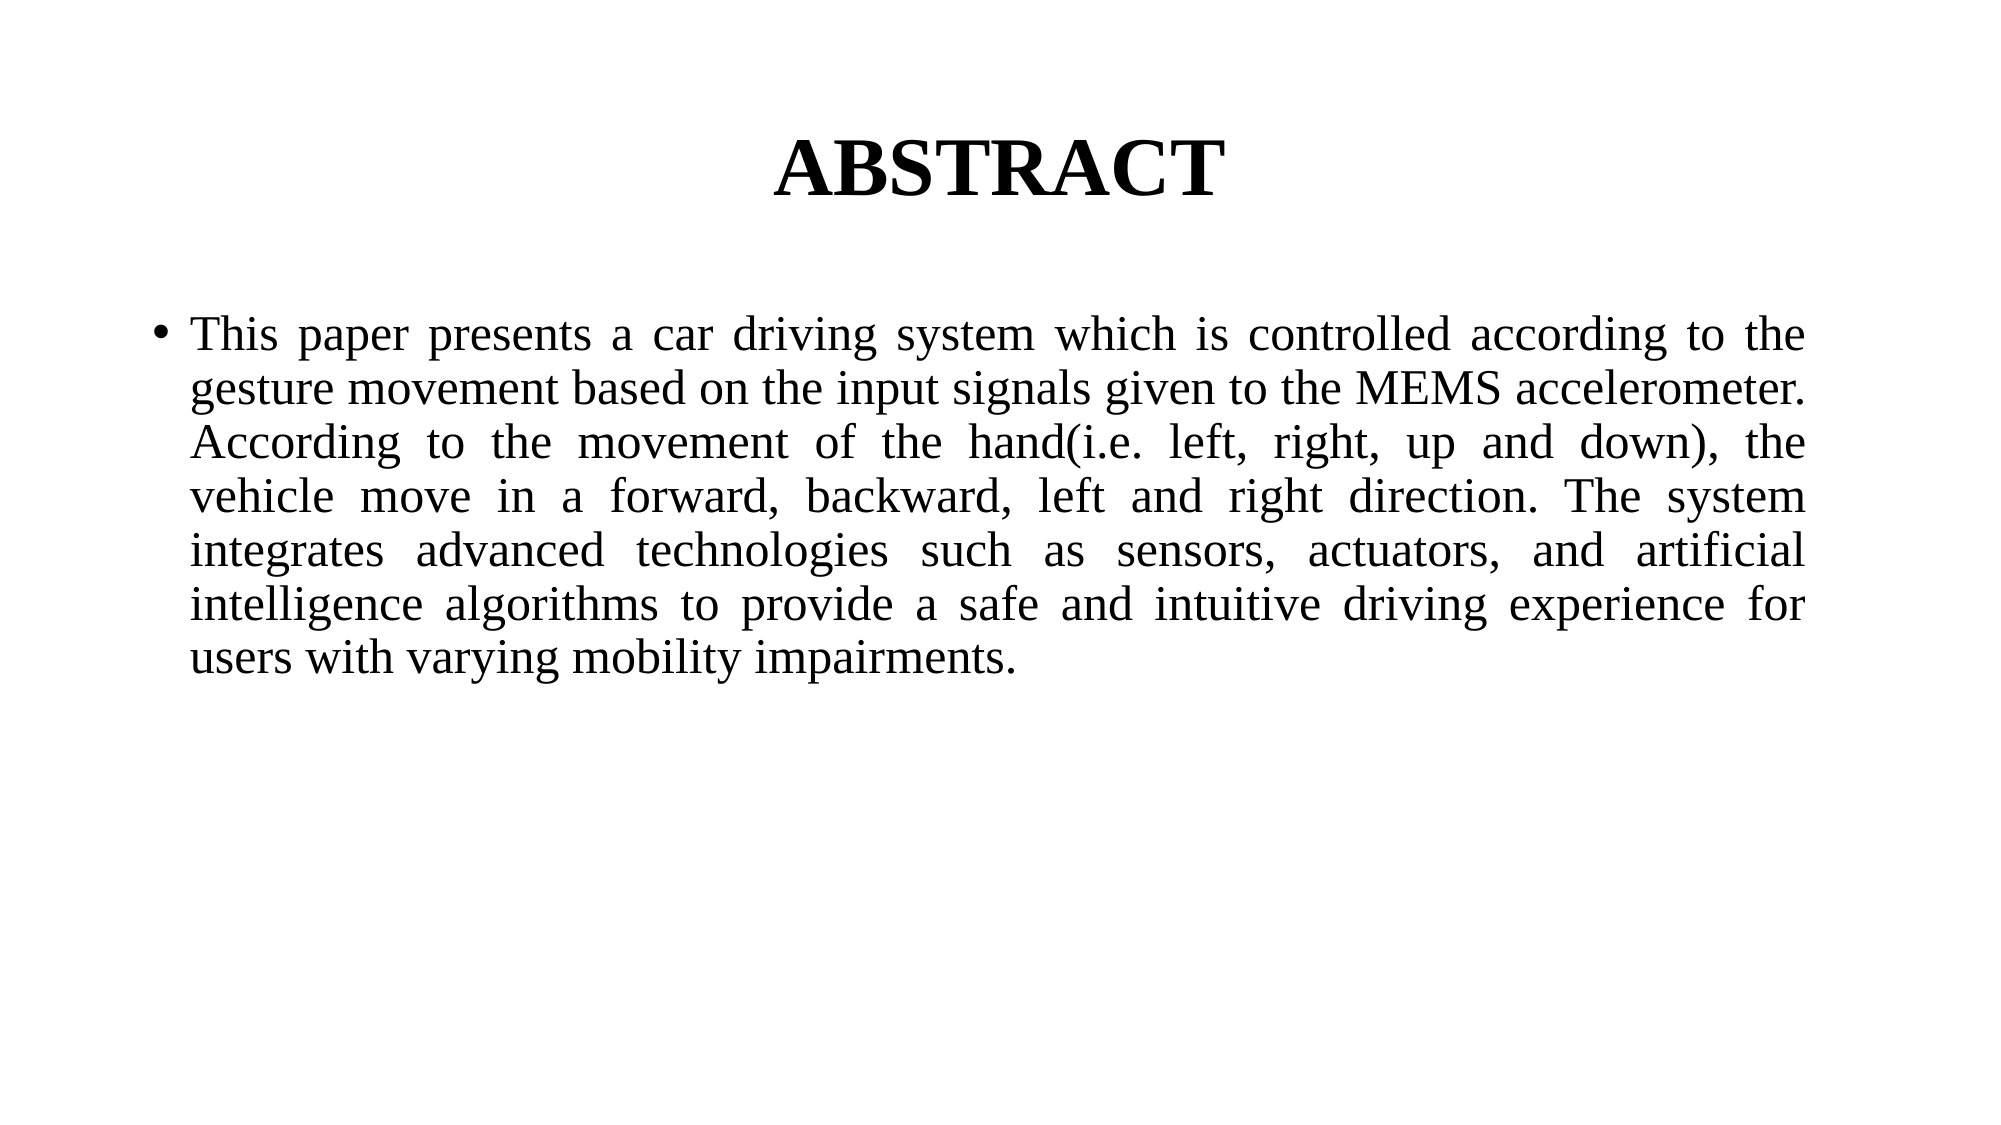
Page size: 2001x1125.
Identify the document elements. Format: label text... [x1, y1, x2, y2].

title ABSTRACT [137, 59, 1863, 278]
list This paper presents a car driving system which is controlled according to the gesture movement based on the input signals given to the MEMS accelerometer. According to the movement of the hand(i.e. left, right, up and down), the vehicle move in a forward, backward, left and right direction. The system integrates advanced technologies such as sensors, actuators, and artificial intelligence algorithms to provide a safe and intuitive driving experience for users with varying mobility impairments. [137, 299, 1823, 975]
